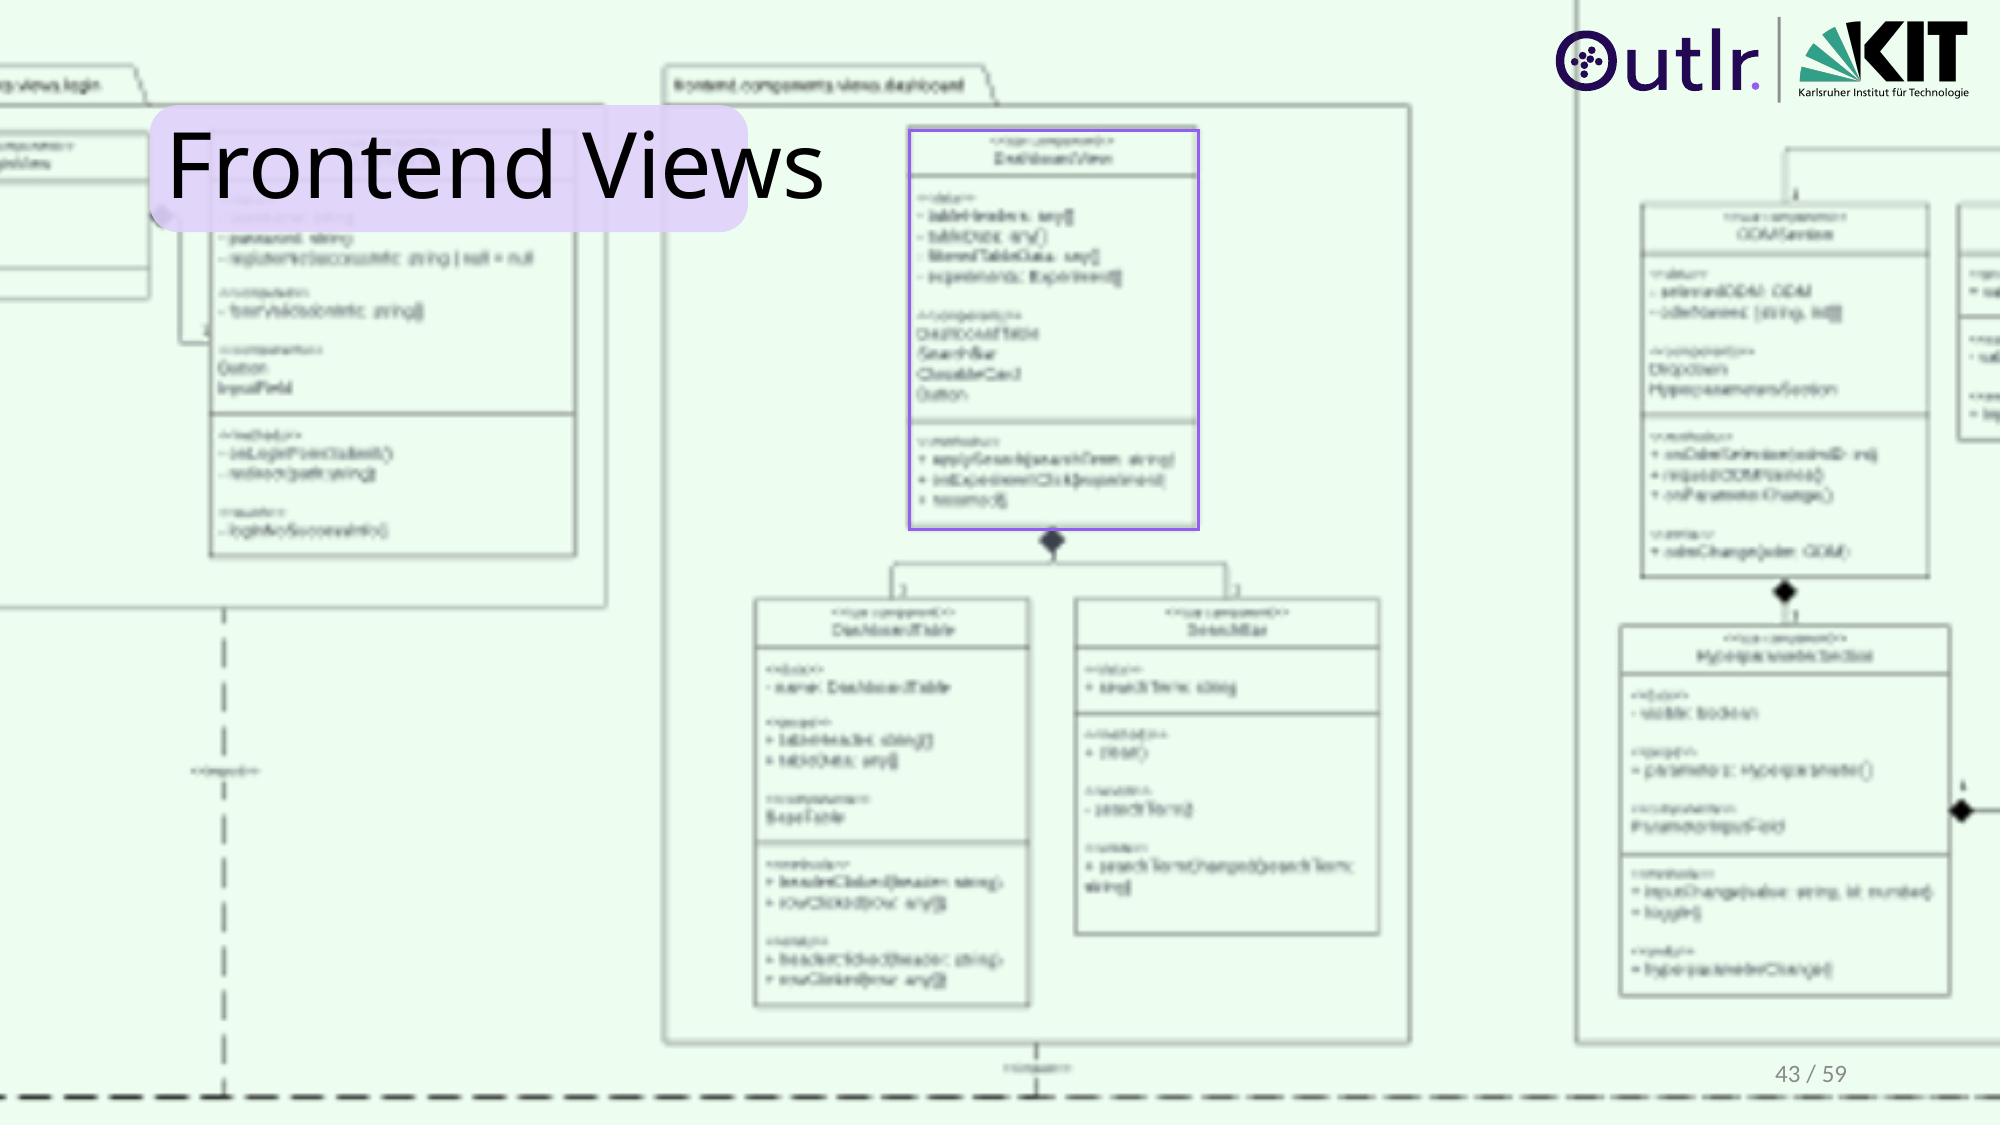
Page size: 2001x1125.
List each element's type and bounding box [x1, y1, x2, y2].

list [0, 0, 2000, 1125]
